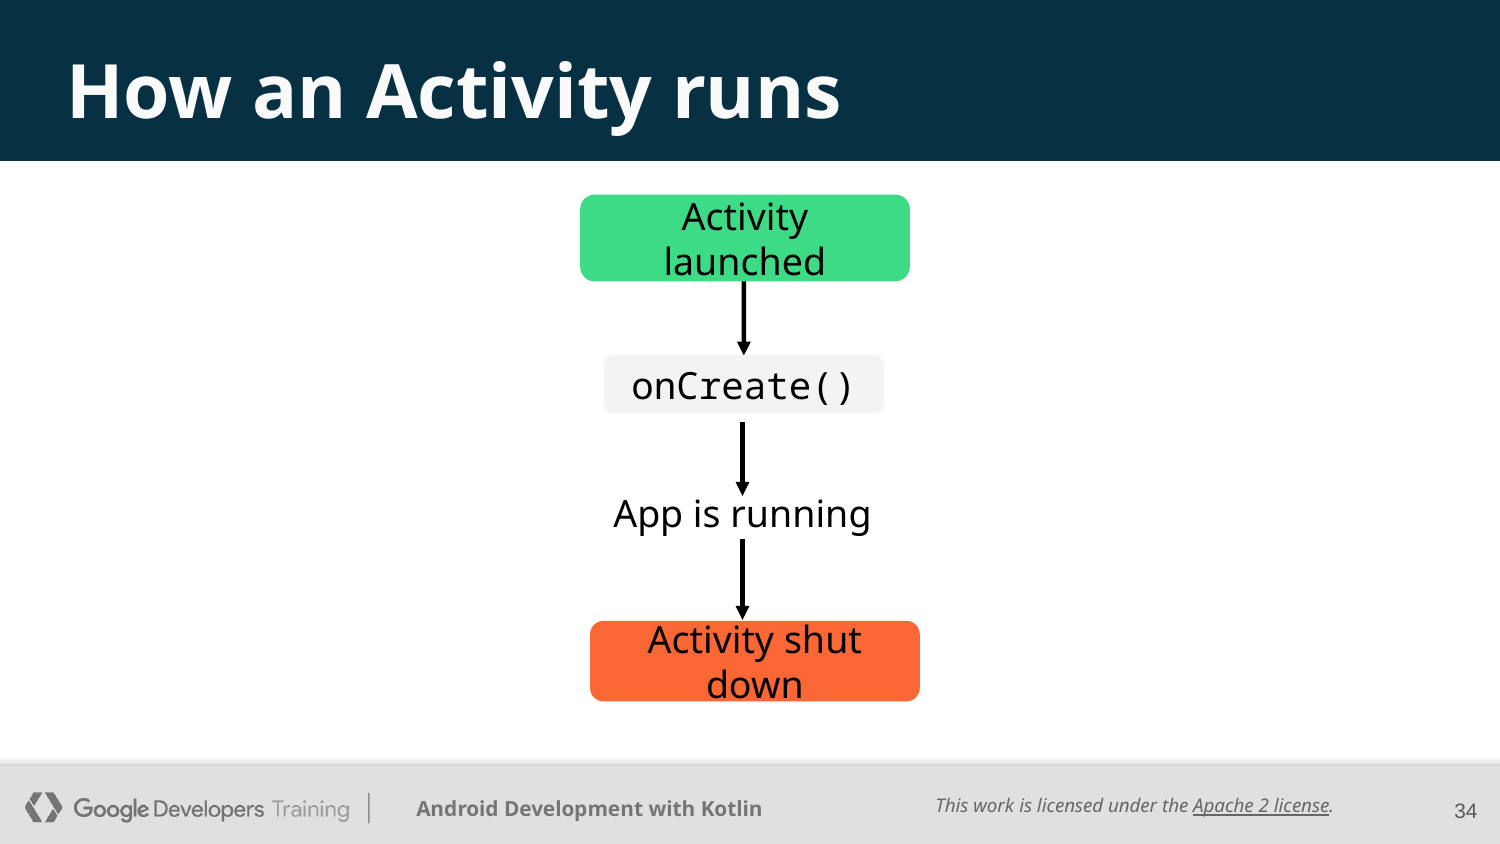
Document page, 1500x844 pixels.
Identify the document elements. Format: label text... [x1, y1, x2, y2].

text_box App is running [590, 474, 895, 540]
text_box Activity launched [580, 194, 910, 282]
title How an Activity runs [51, 28, 1449, 122]
text_box Activity shut down [590, 620, 920, 702]
slide_number ‹#› [1402, 777, 1493, 842]
text_box onCreate() [603, 354, 884, 414]
picture [0, 161, 1500, 844]
